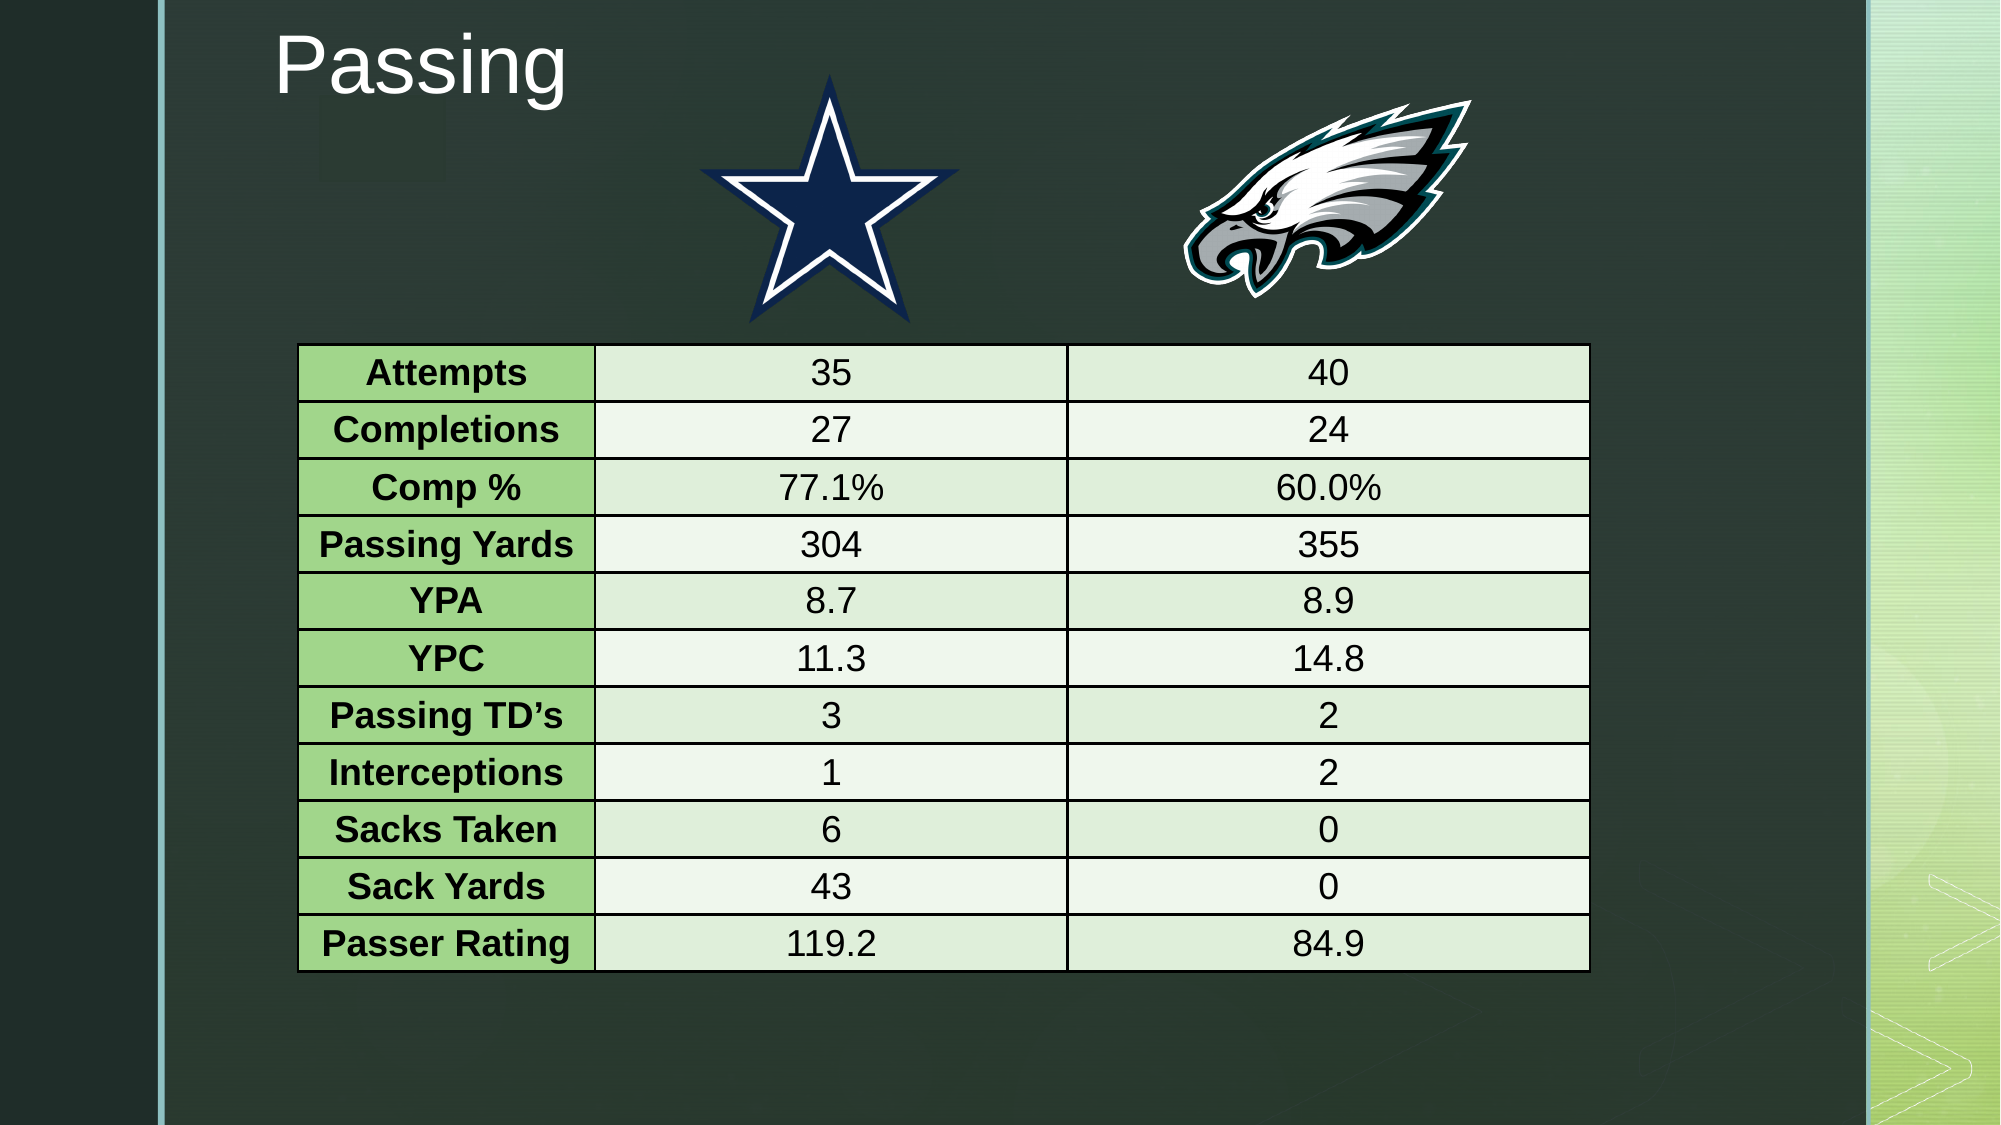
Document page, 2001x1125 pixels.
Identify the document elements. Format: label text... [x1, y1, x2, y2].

picture [1170, 93, 1485, 304]
table_header 40 [1069, 346, 1589, 400]
table_header 35 [596, 346, 1066, 400]
table_cell 0 [1069, 859, 1589, 913]
table_cell 43 [596, 859, 1066, 913]
table_header Attempts [299, 346, 594, 400]
table_cell Passer Rating [299, 916, 594, 970]
table_cell 8.9 [1069, 574, 1589, 628]
table_cell 84.9 [1069, 916, 1589, 970]
table_cell 11.3 [596, 631, 1066, 685]
table_cell 0 [1069, 802, 1589, 856]
picture [1871, 0, 2001, 1125]
table_cell 3 [596, 688, 1066, 742]
table_cell Passing Yards [299, 517, 594, 571]
table_cell 355 [1069, 517, 1589, 571]
table_cell 24 [1069, 403, 1589, 457]
table_cell 8.7 [596, 574, 1066, 628]
table_cell 304 [596, 517, 1066, 571]
table_cell Completions [299, 403, 594, 457]
table_cell 6 [596, 802, 1066, 856]
table_cell 27 [596, 403, 1066, 457]
table_cell Sacks Taken [299, 802, 594, 856]
table_cell 77.1% [596, 460, 1066, 514]
table_cell YPC [299, 631, 594, 685]
table_cell 2 [1069, 688, 1589, 742]
table_cell 14.8 [1069, 631, 1589, 685]
table_cell Sack Yards [299, 859, 594, 913]
table_cell 1 [596, 745, 1066, 799]
picture [662, 73, 996, 324]
table_cell YPA [299, 574, 594, 628]
table_cell Passing TD’s [299, 688, 594, 742]
title Passing [0, 14, 875, 192]
table_cell 119.2 [596, 916, 1066, 970]
table_cell 2 [1069, 745, 1589, 799]
table_cell Interceptions [299, 745, 594, 799]
table_cell 60.0% [1069, 460, 1589, 514]
table_cell Comp % [299, 460, 594, 514]
